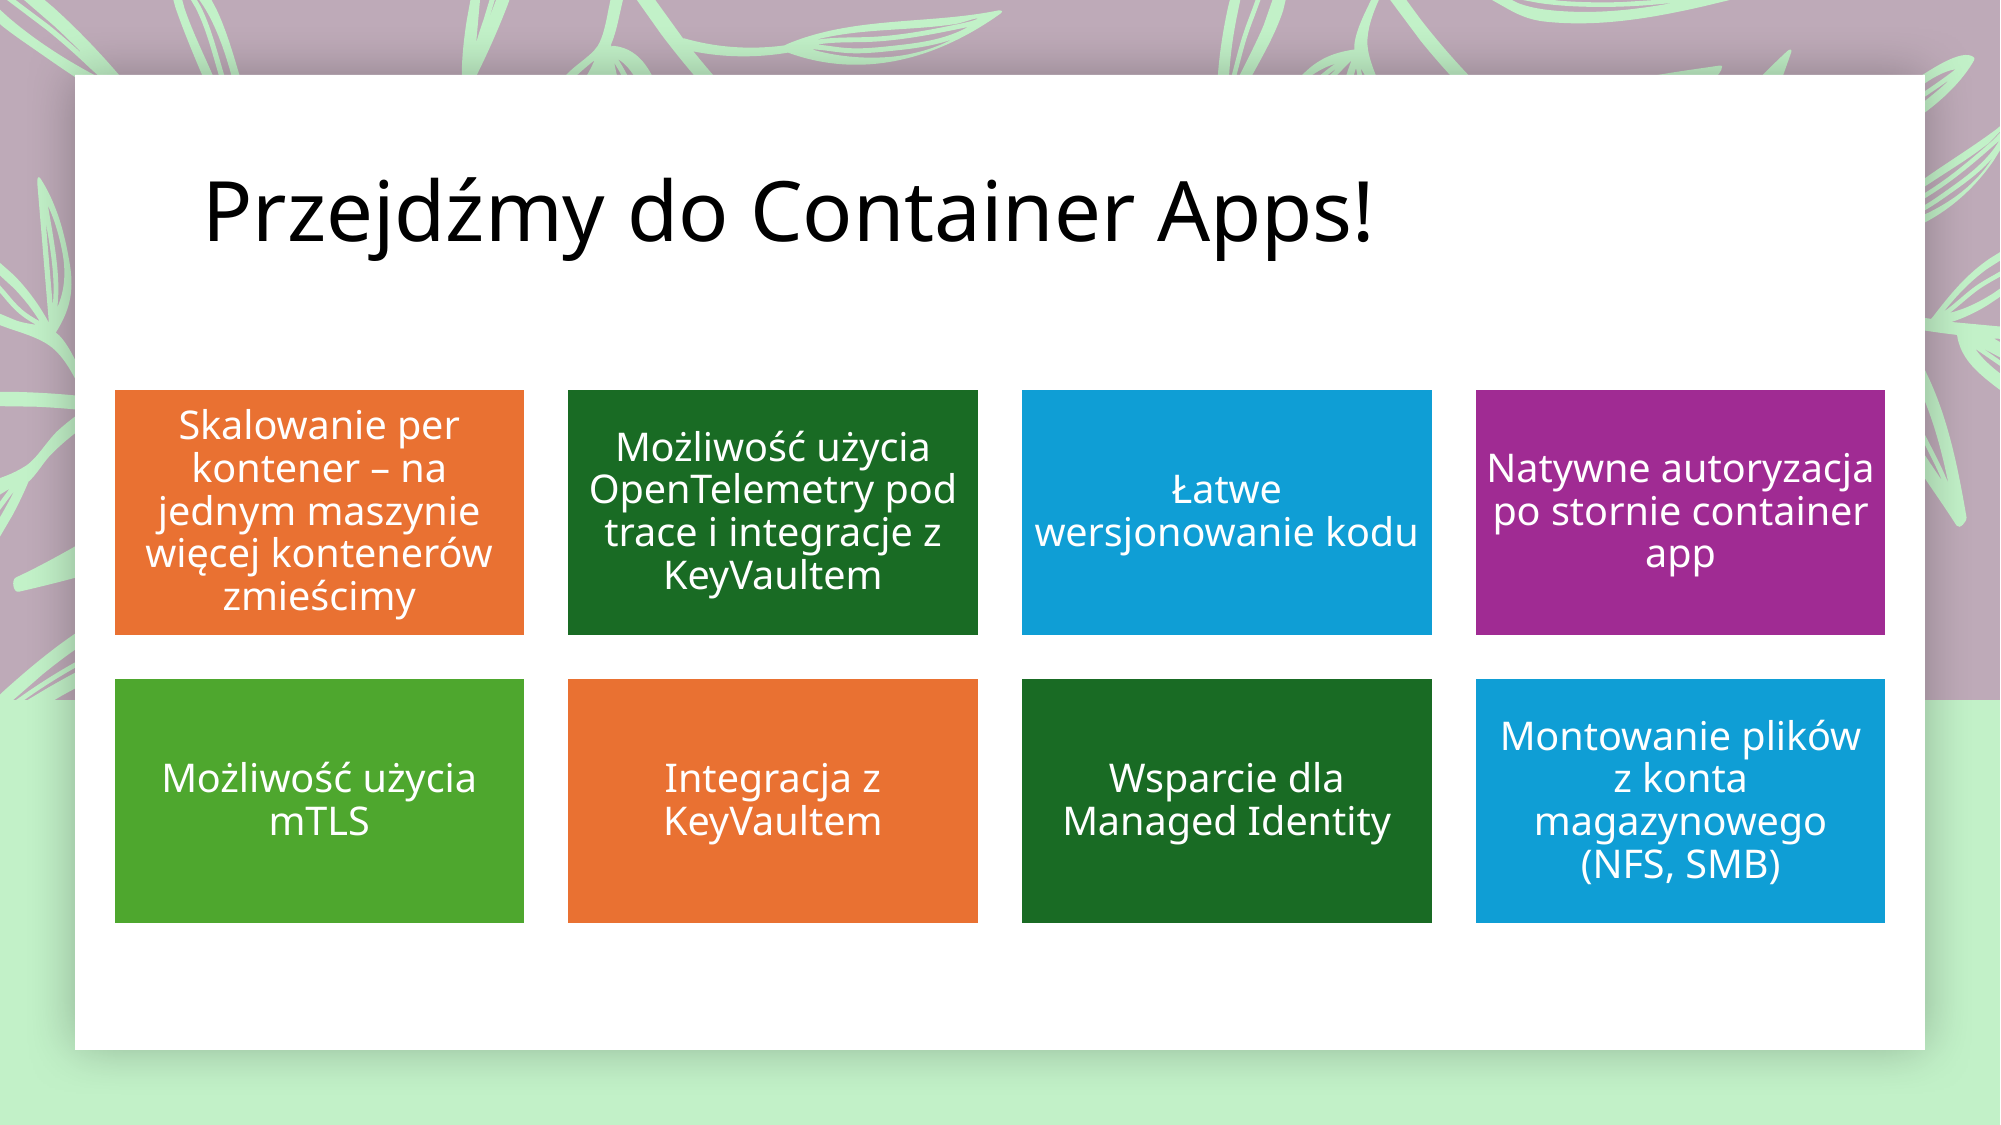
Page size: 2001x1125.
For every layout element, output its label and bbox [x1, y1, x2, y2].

text_box [73, 701, 1927, 1051]
text_box [0, 0, 2000, 701]
list [111, 350, 1888, 964]
text_box [0, 701, 2000, 1125]
